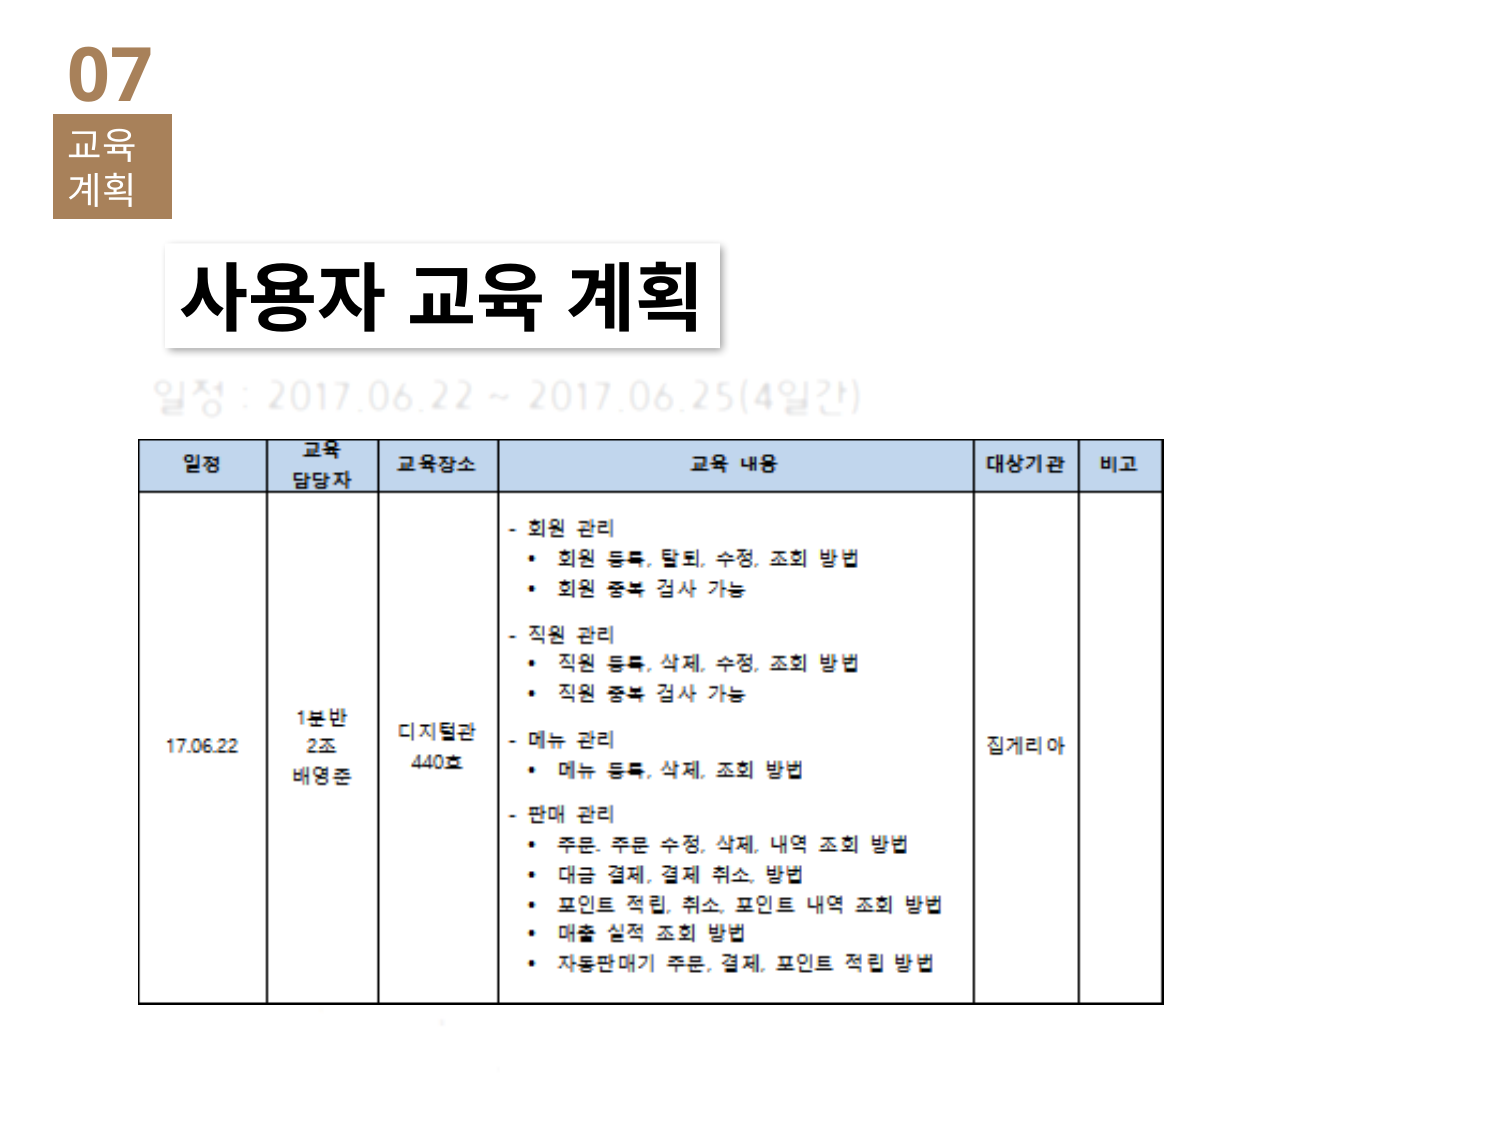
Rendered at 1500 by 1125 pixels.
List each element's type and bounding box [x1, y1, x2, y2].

text_box [53, 19, 242, 219]
text_box [165, 243, 720, 349]
picture [0, 371, 1500, 1120]
